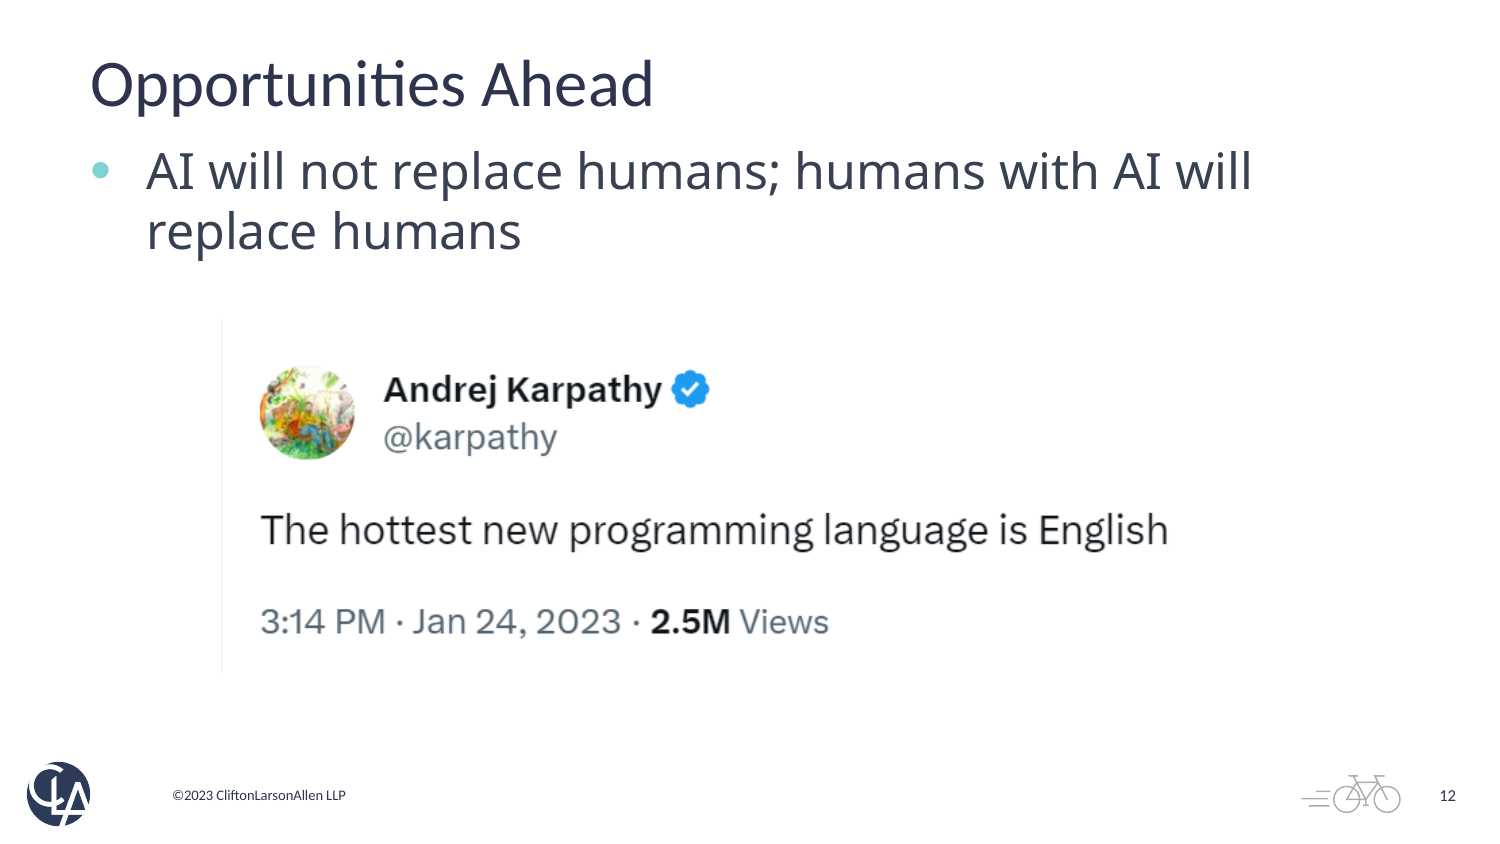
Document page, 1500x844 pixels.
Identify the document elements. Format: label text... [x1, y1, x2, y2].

slide_number 12 [1406, 766, 1472, 823]
title Opportunities Ahead [74, 23, 1426, 131]
picture [26, 761, 91, 827]
picture [220, 318, 1280, 673]
picture [1299, 773, 1403, 815]
list AI will not replace humans; humans with AI will replace humans [74, 131, 1426, 735]
